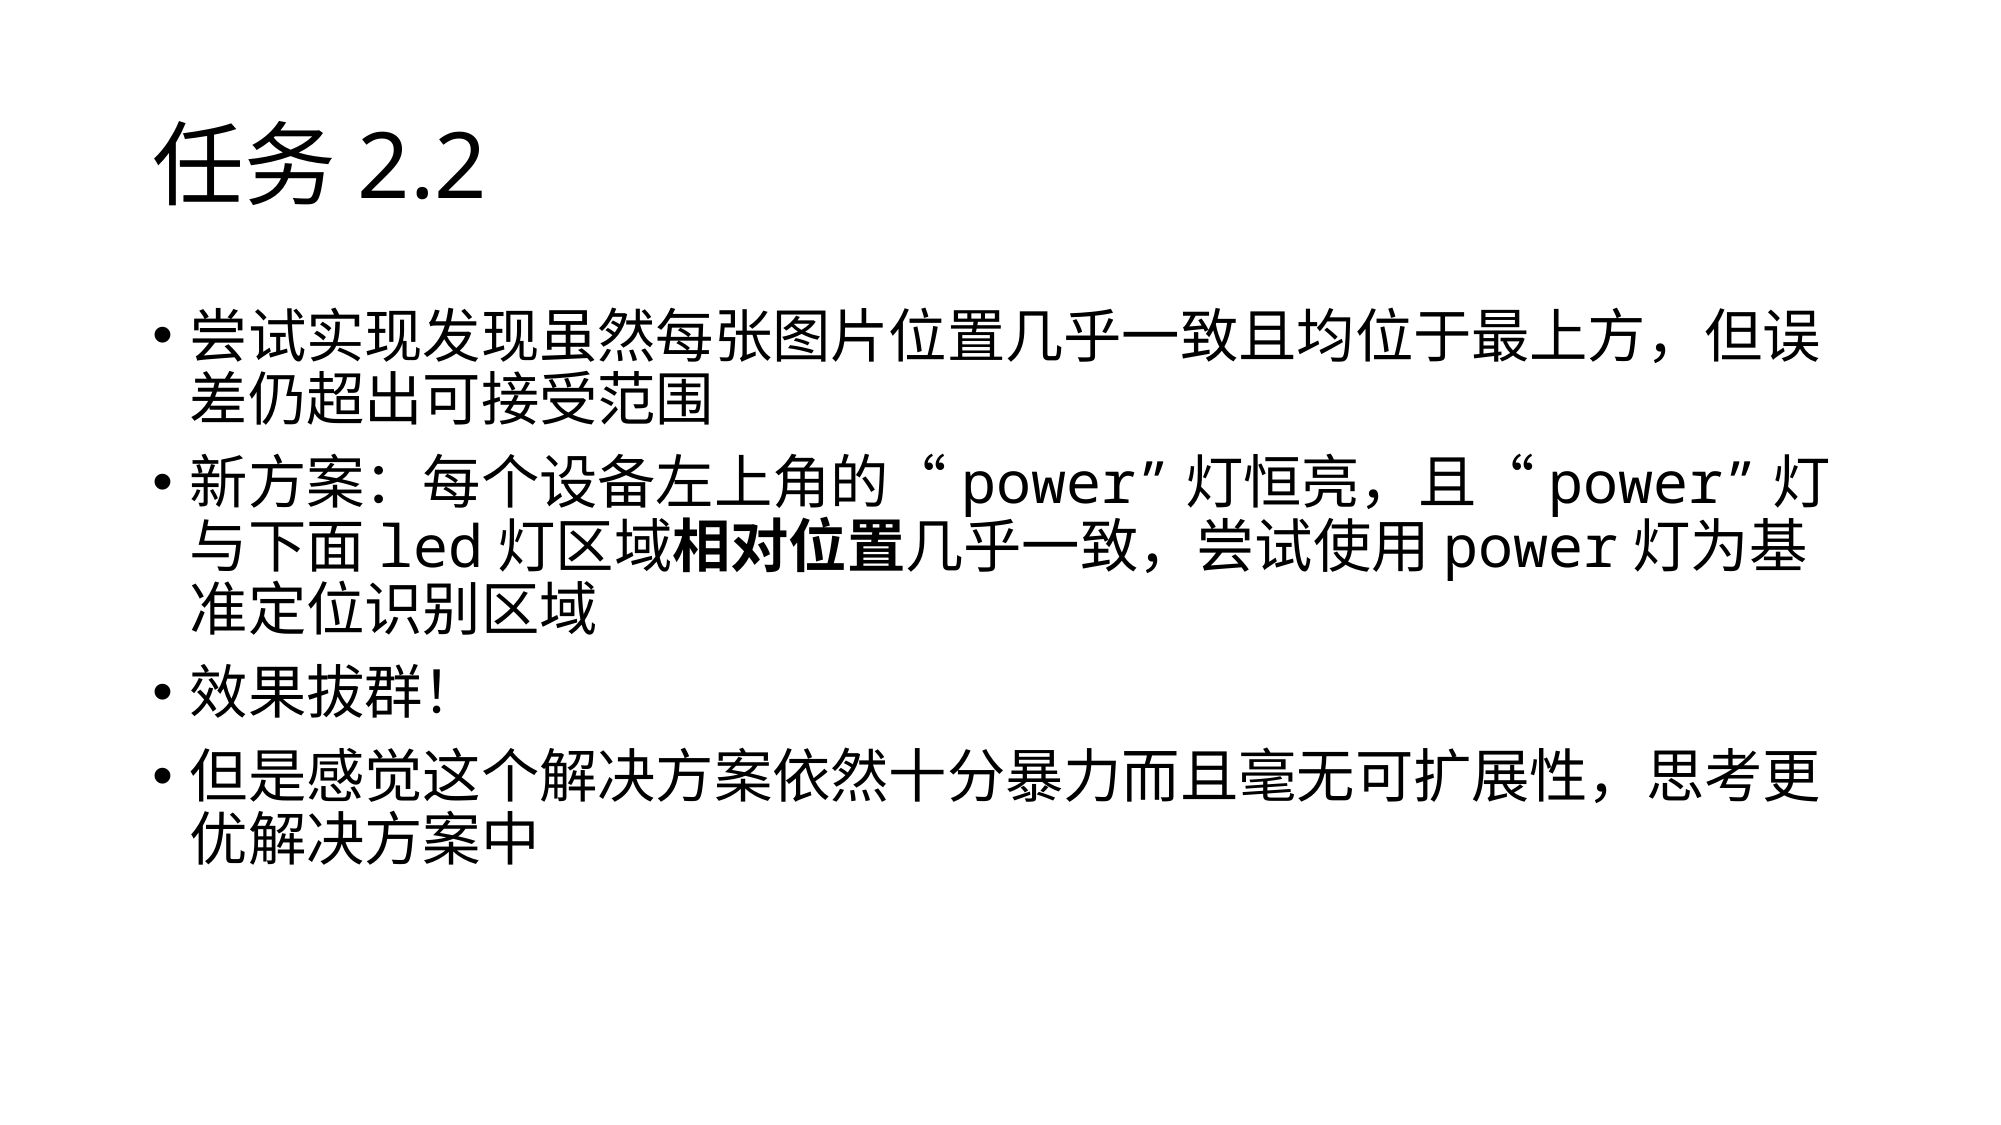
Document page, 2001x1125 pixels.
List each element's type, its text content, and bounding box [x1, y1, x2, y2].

list 尝试实现发现虽然每张图片位置几乎一致且均位于最上方，但误差仍超出可接受范围 新方案：每个设备左上角的“power”灯恒亮，且“power”灯与下面led灯区域相对位置几乎一致，尝试使用power灯为基准定位识别区域 效果拔群！ 但是感觉这个解决方案依然十分暴力而且毫无可扩展性，思考更优解决方案中 [137, 299, 1863, 1014]
title 任务2.2 [137, 59, 1863, 278]
